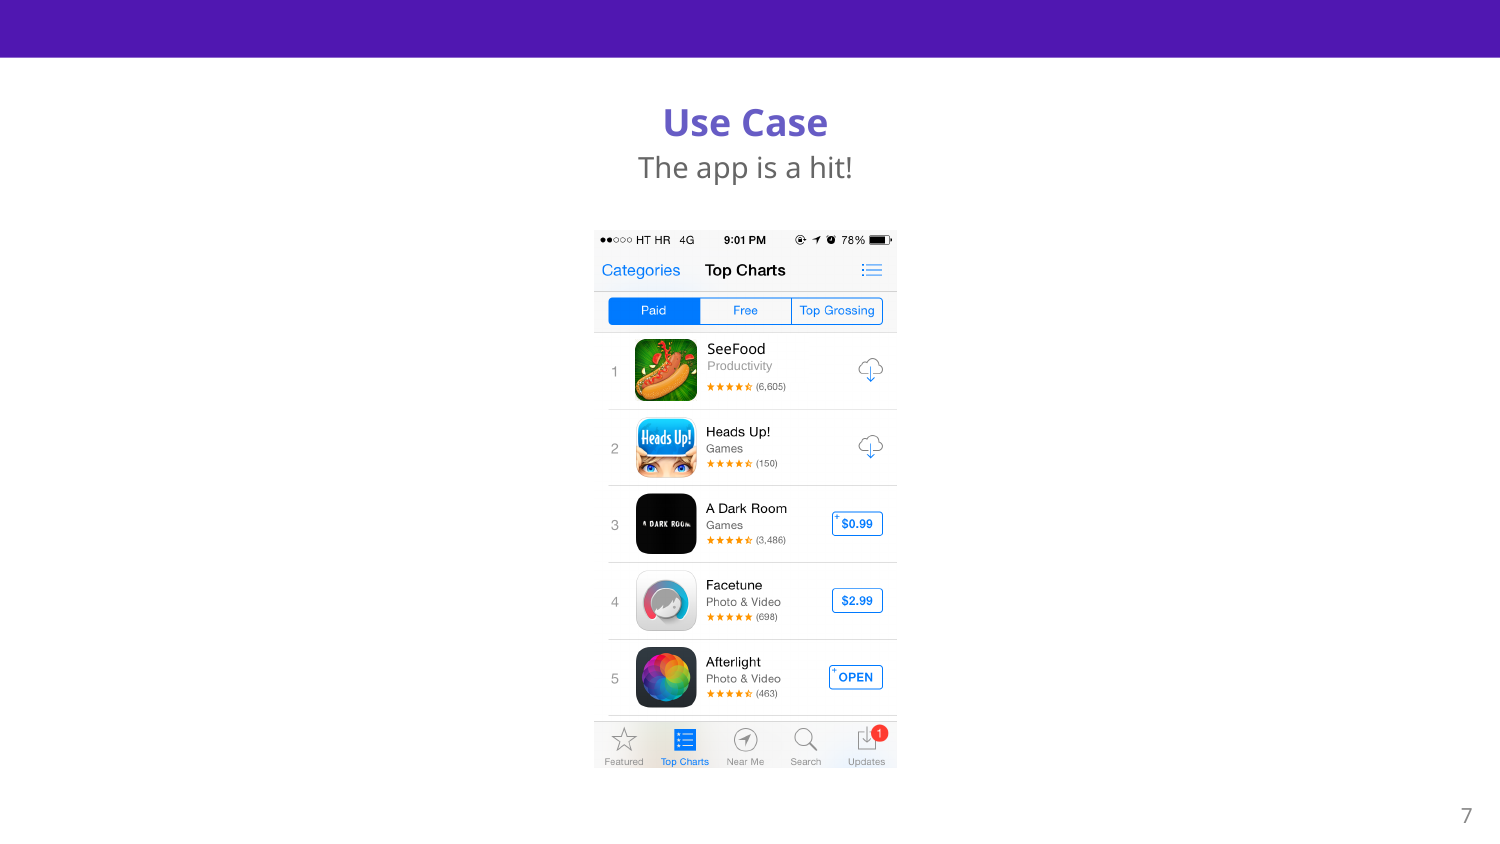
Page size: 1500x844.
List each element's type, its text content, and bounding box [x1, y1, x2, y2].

slide_number 7 [1137, 794, 1488, 840]
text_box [594, 230, 898, 768]
text_box [0, 0, 1500, 58]
text_box Use Case The app is a hit! [17, 77, 1474, 165]
